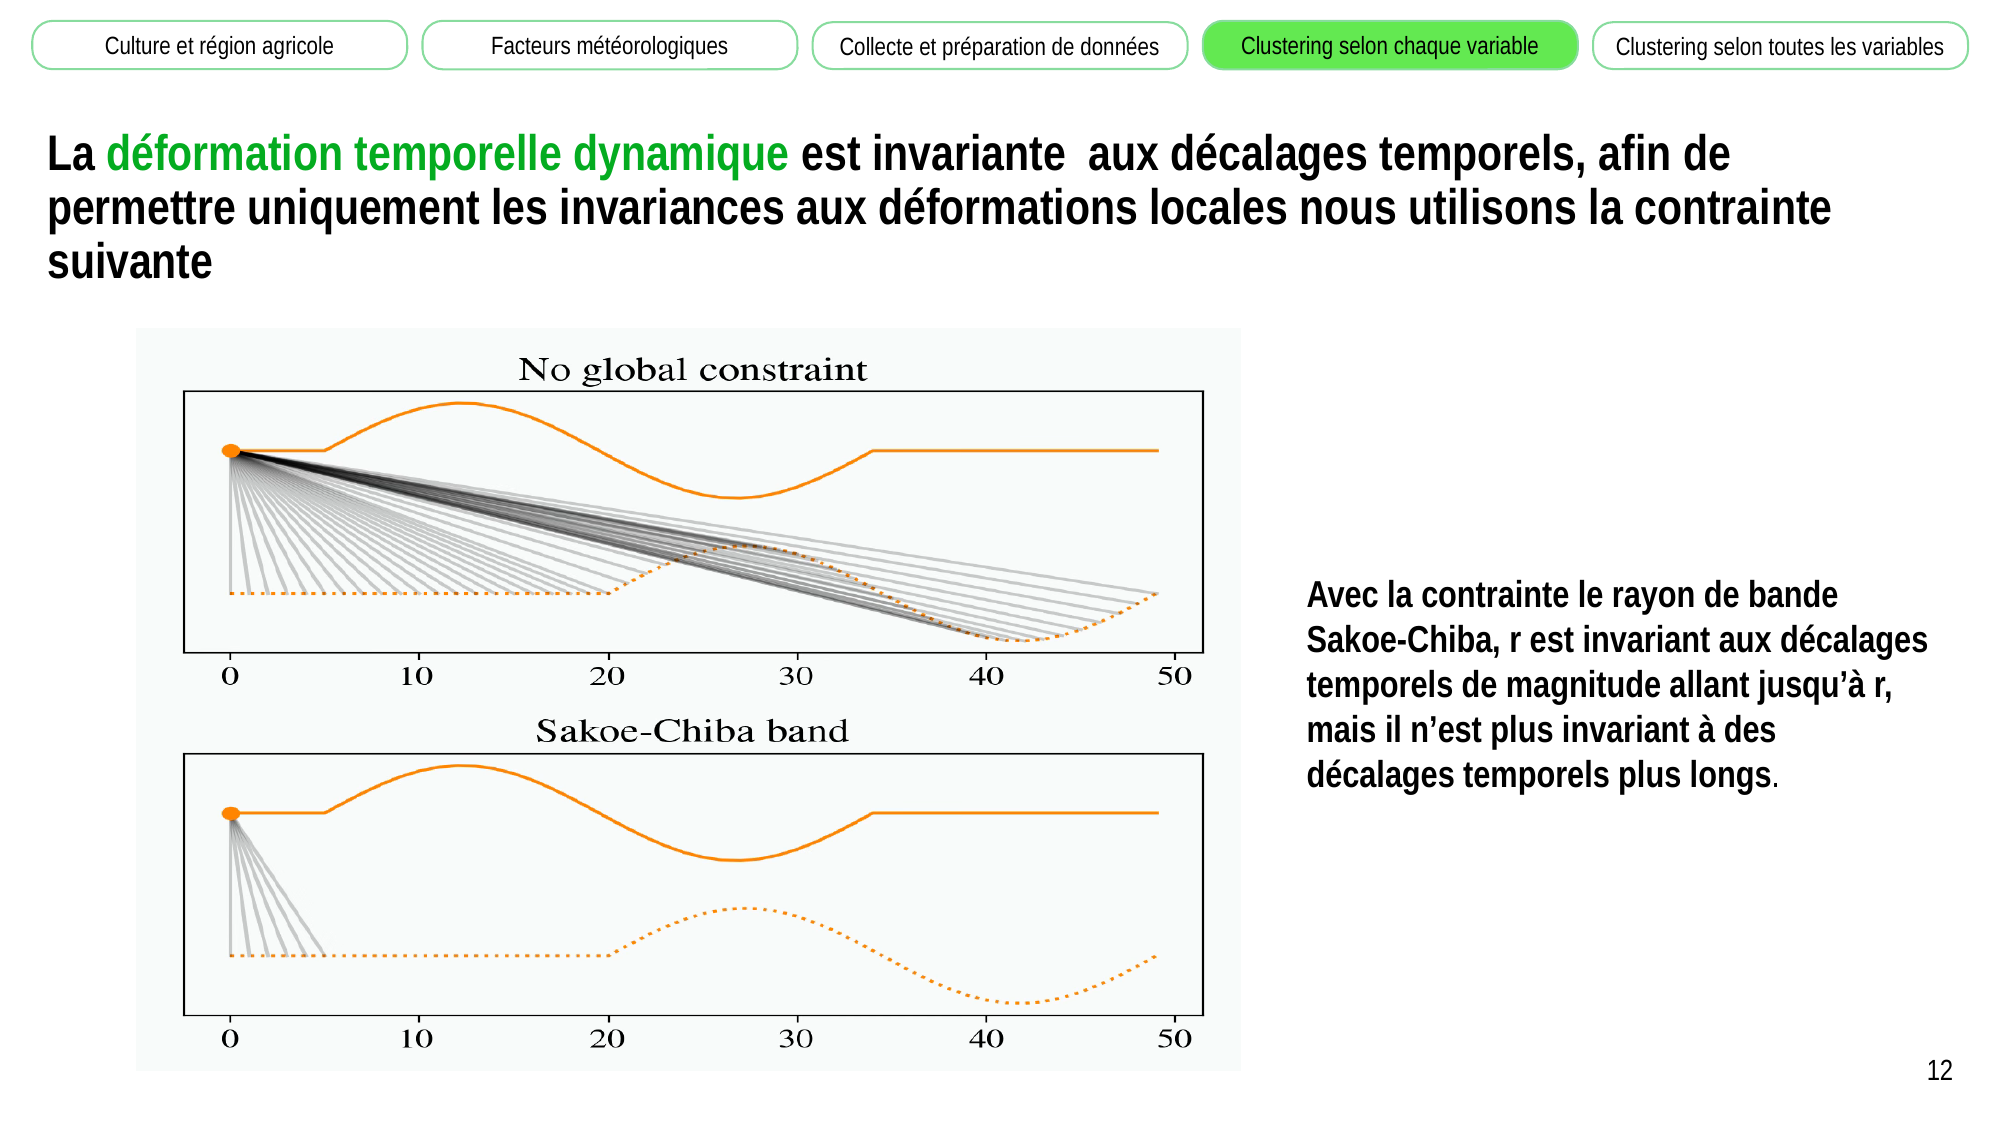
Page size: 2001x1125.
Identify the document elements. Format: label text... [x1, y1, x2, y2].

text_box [135, 327, 1242, 1072]
text_box Avec la contrainte le rayon de bande Sakoe-Chiba, r est invariant aux décalages temporels de magnitude allant jusqu’à r, mais il n’est plus invariant à des décalages temporels plus longs. [1291, 562, 1946, 803]
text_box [32, 20, 1969, 70]
text_box La déformation temporelle dynamique est invariante aux décalages temporels, afin de permettre uniquement les invariances aux déformations locales nous utilisons la contrainte suivante [32, 125, 1946, 292]
text_box 12 [1912, 1043, 1969, 1094]
